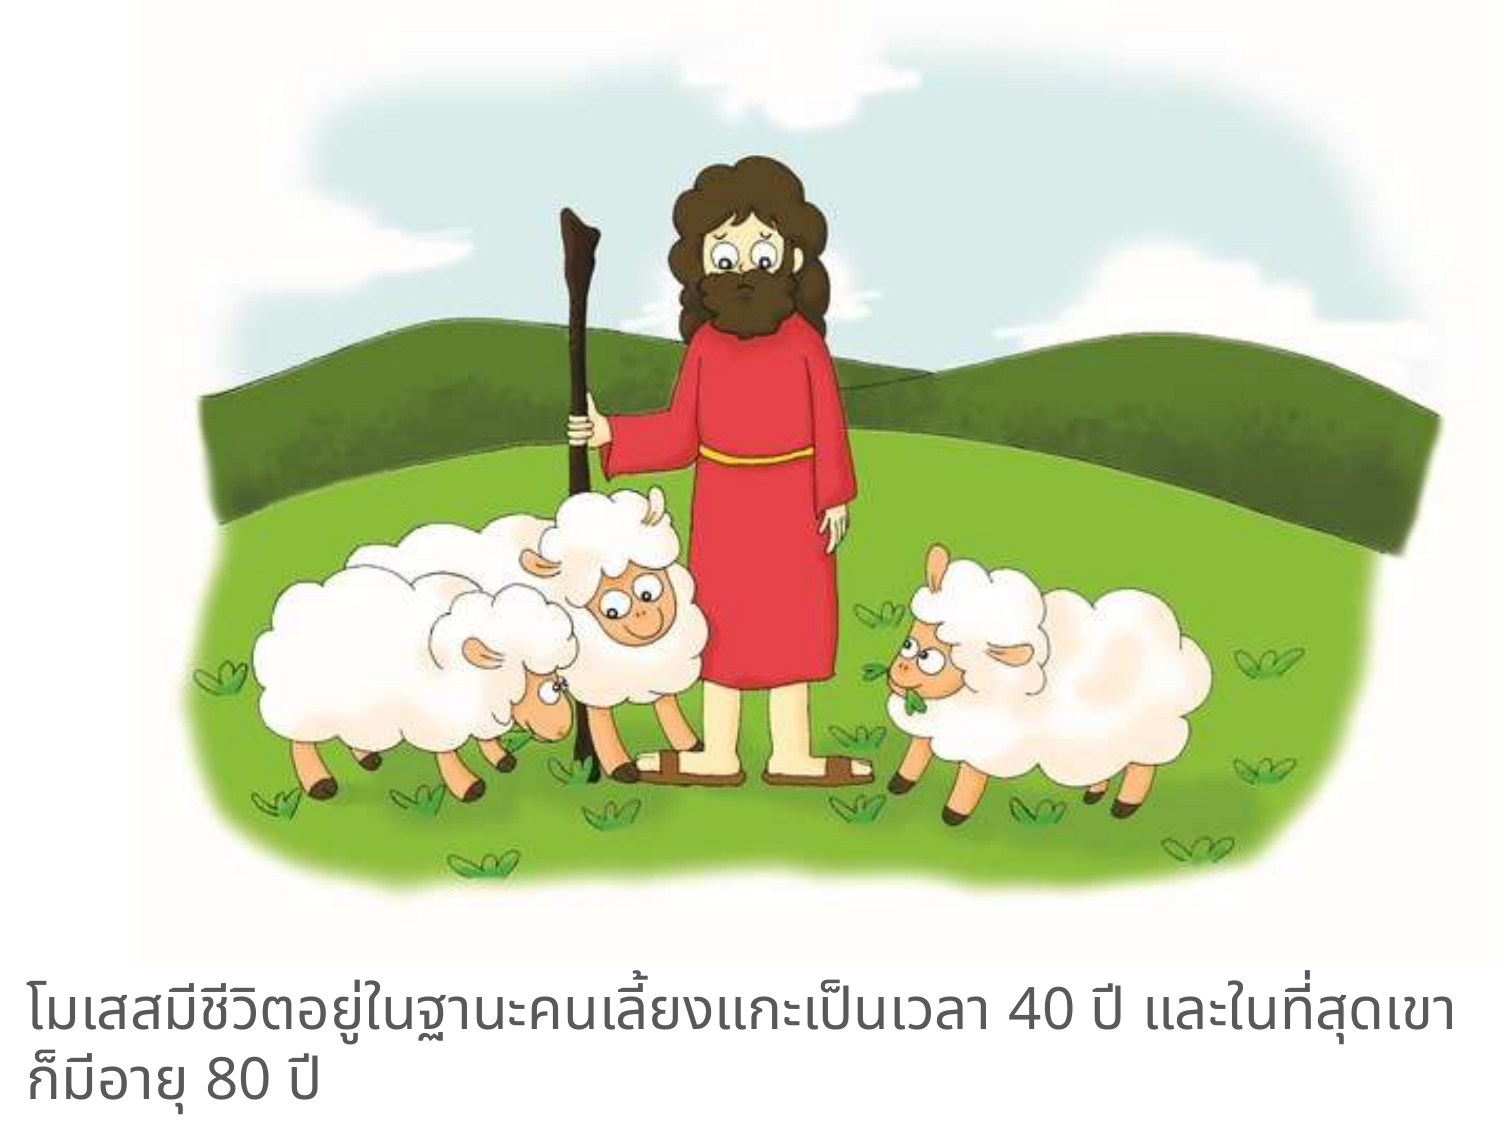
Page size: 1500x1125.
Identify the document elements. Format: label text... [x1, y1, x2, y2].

text_box โมเสสมีชีวิตอยู่ในฐานะคนเลี้ยงแกะเป็นเวลา 40 ปี และในที่สุดเขาก็มีอายุ 80 ปี [11, 964, 1498, 1119]
picture [132, 0, 1500, 965]
